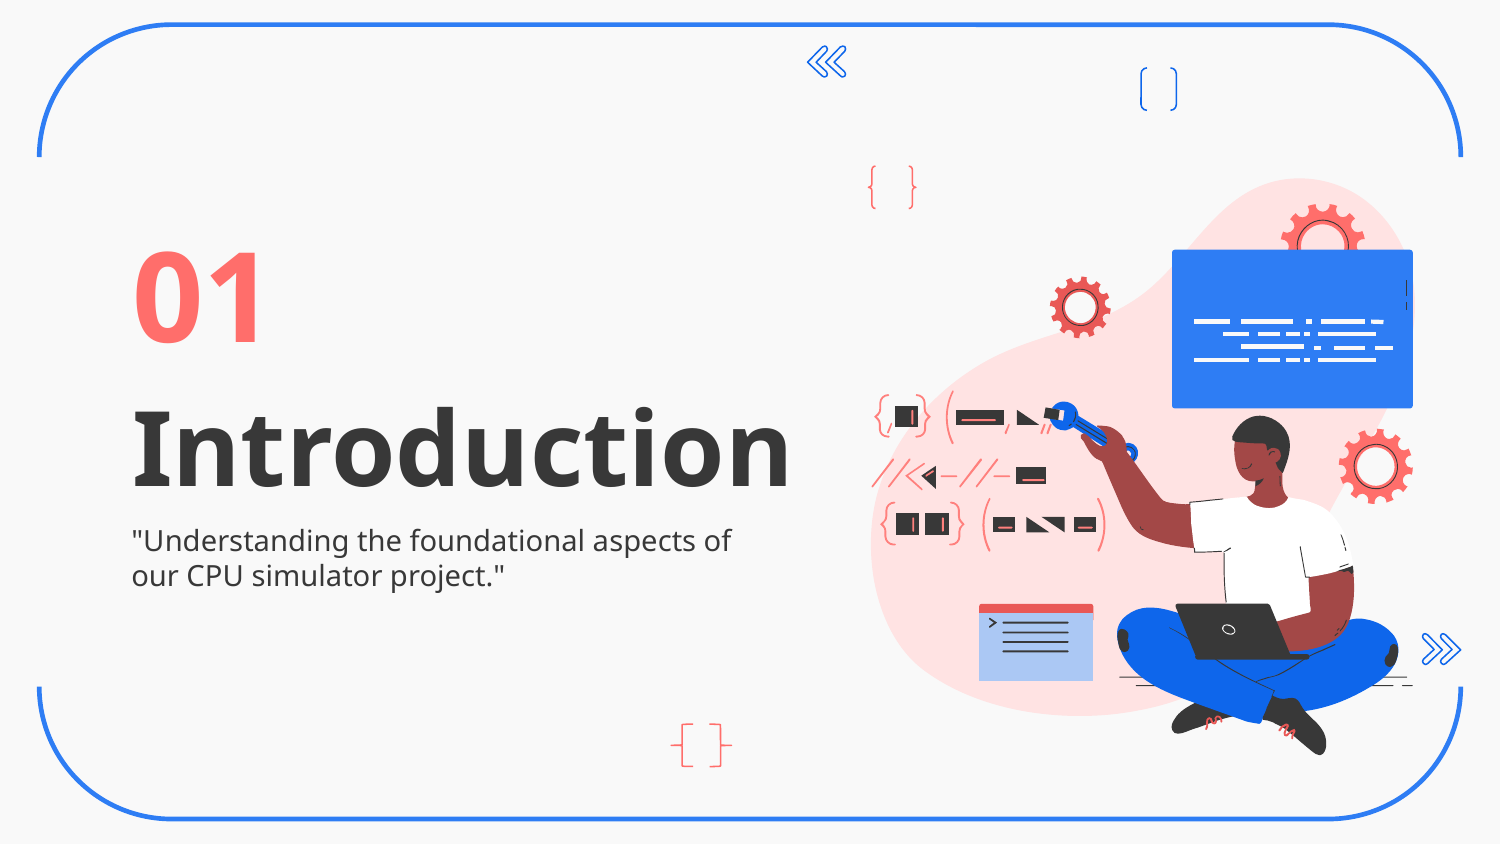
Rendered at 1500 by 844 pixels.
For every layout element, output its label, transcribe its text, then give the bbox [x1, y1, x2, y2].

title Introduction [116, 369, 847, 521]
text_box [1141, 67, 1177, 111]
text_box [871, 166, 913, 176]
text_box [670, 723, 732, 767]
text_box "Understanding the foundational aspects of our CPU simulator project." [114, 506, 803, 610]
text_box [868, 178, 1424, 756]
title 01 [116, 217, 388, 368]
